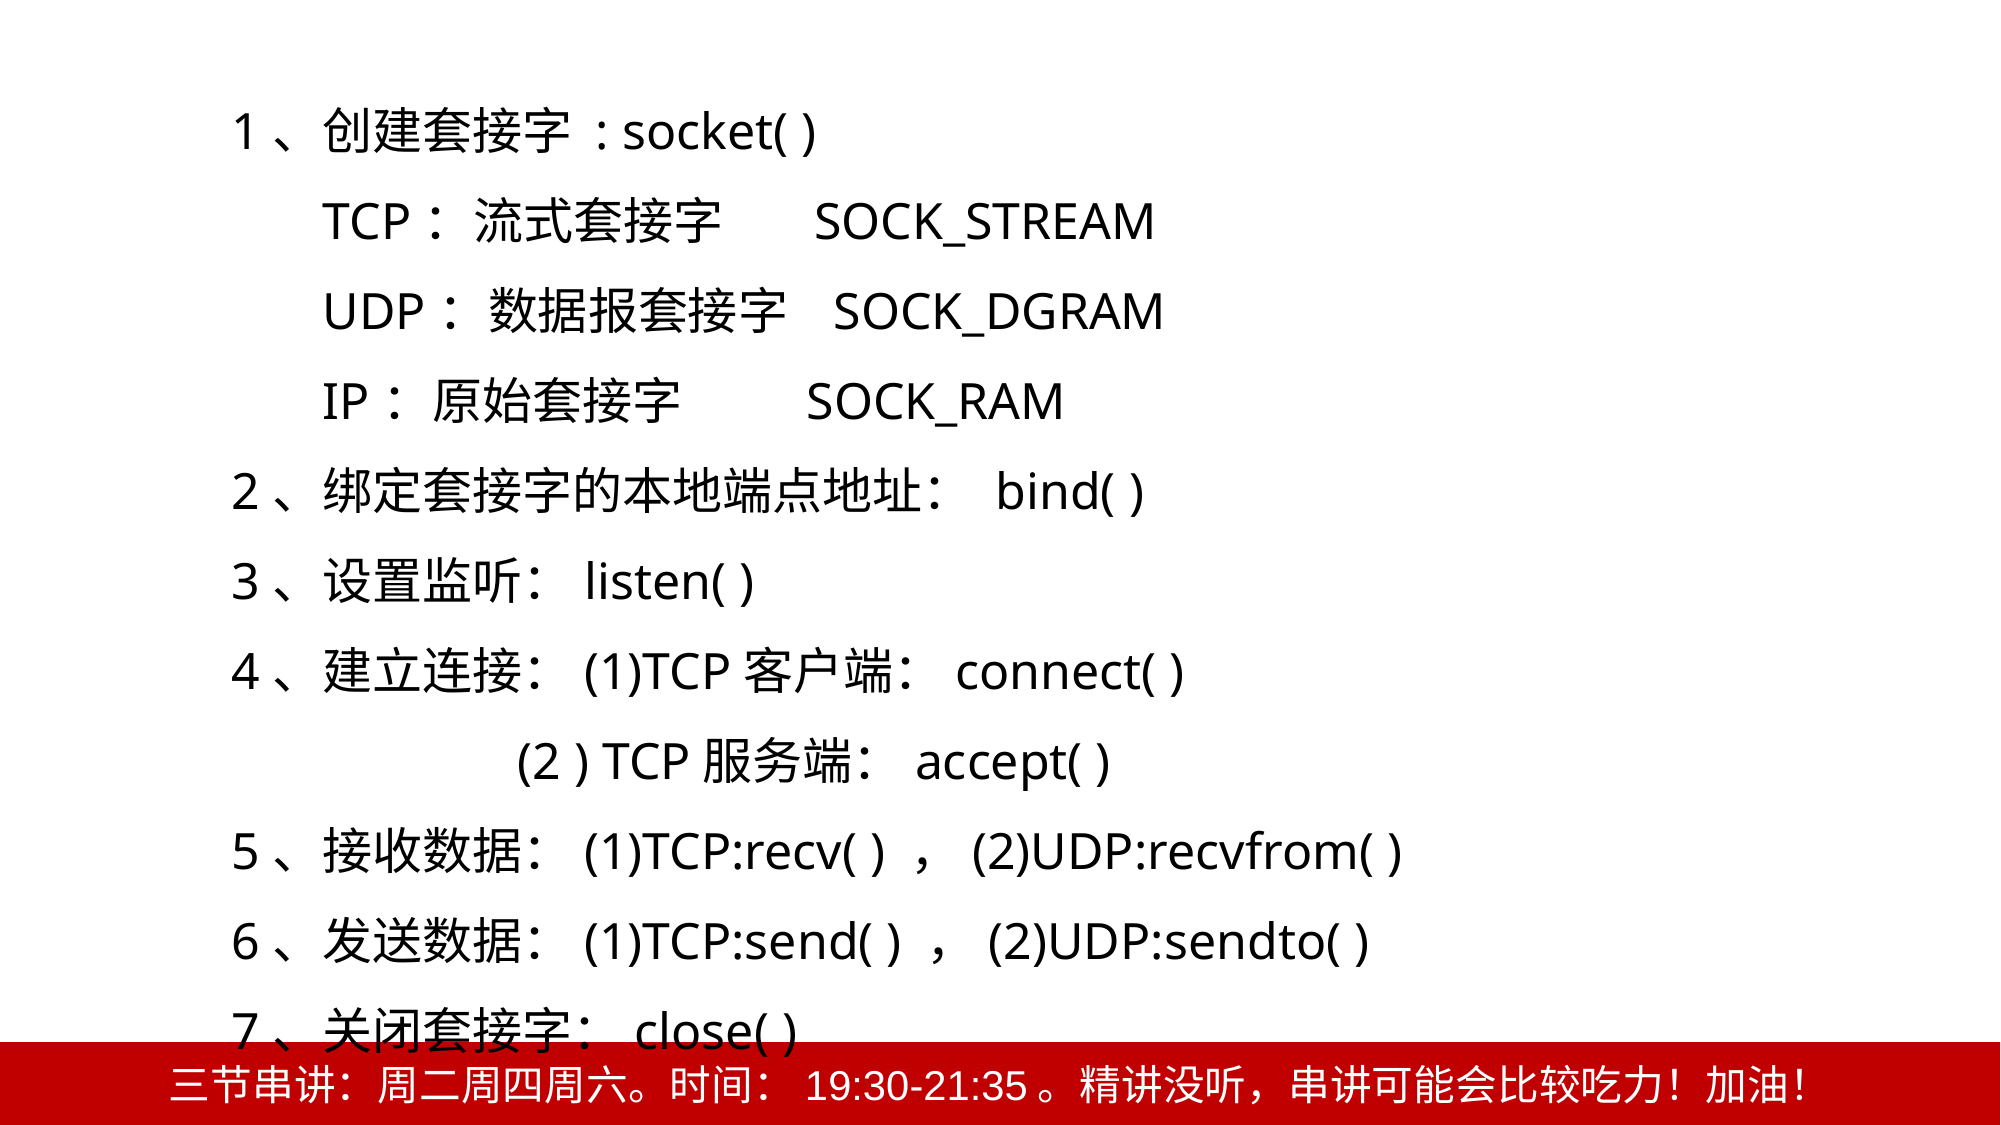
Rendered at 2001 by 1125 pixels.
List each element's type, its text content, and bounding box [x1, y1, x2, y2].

text_box 1、创建套接字 : socket( ) TCP：流式套接字 SOCK_STREAM UDP：数据报套接字 SOCK_DGRAM IP：原始套接字 SOCK_RAM 2、绑定套接字的本地端点地址： bind( ) 3、设置监听：listen( ) 4、建立连接：(1)TCP客户端：connect( ) (2 ) TCP服务端：accept( ) 5、接收数据：(1)TCP:recv( ) ，(2)UDP:recvfrom( ) 6、发送数据：(1)TCP:send( ) ，(2)UDP:sendto( ) 7、关闭套接字：close( ) [217, 62, 1602, 1067]
